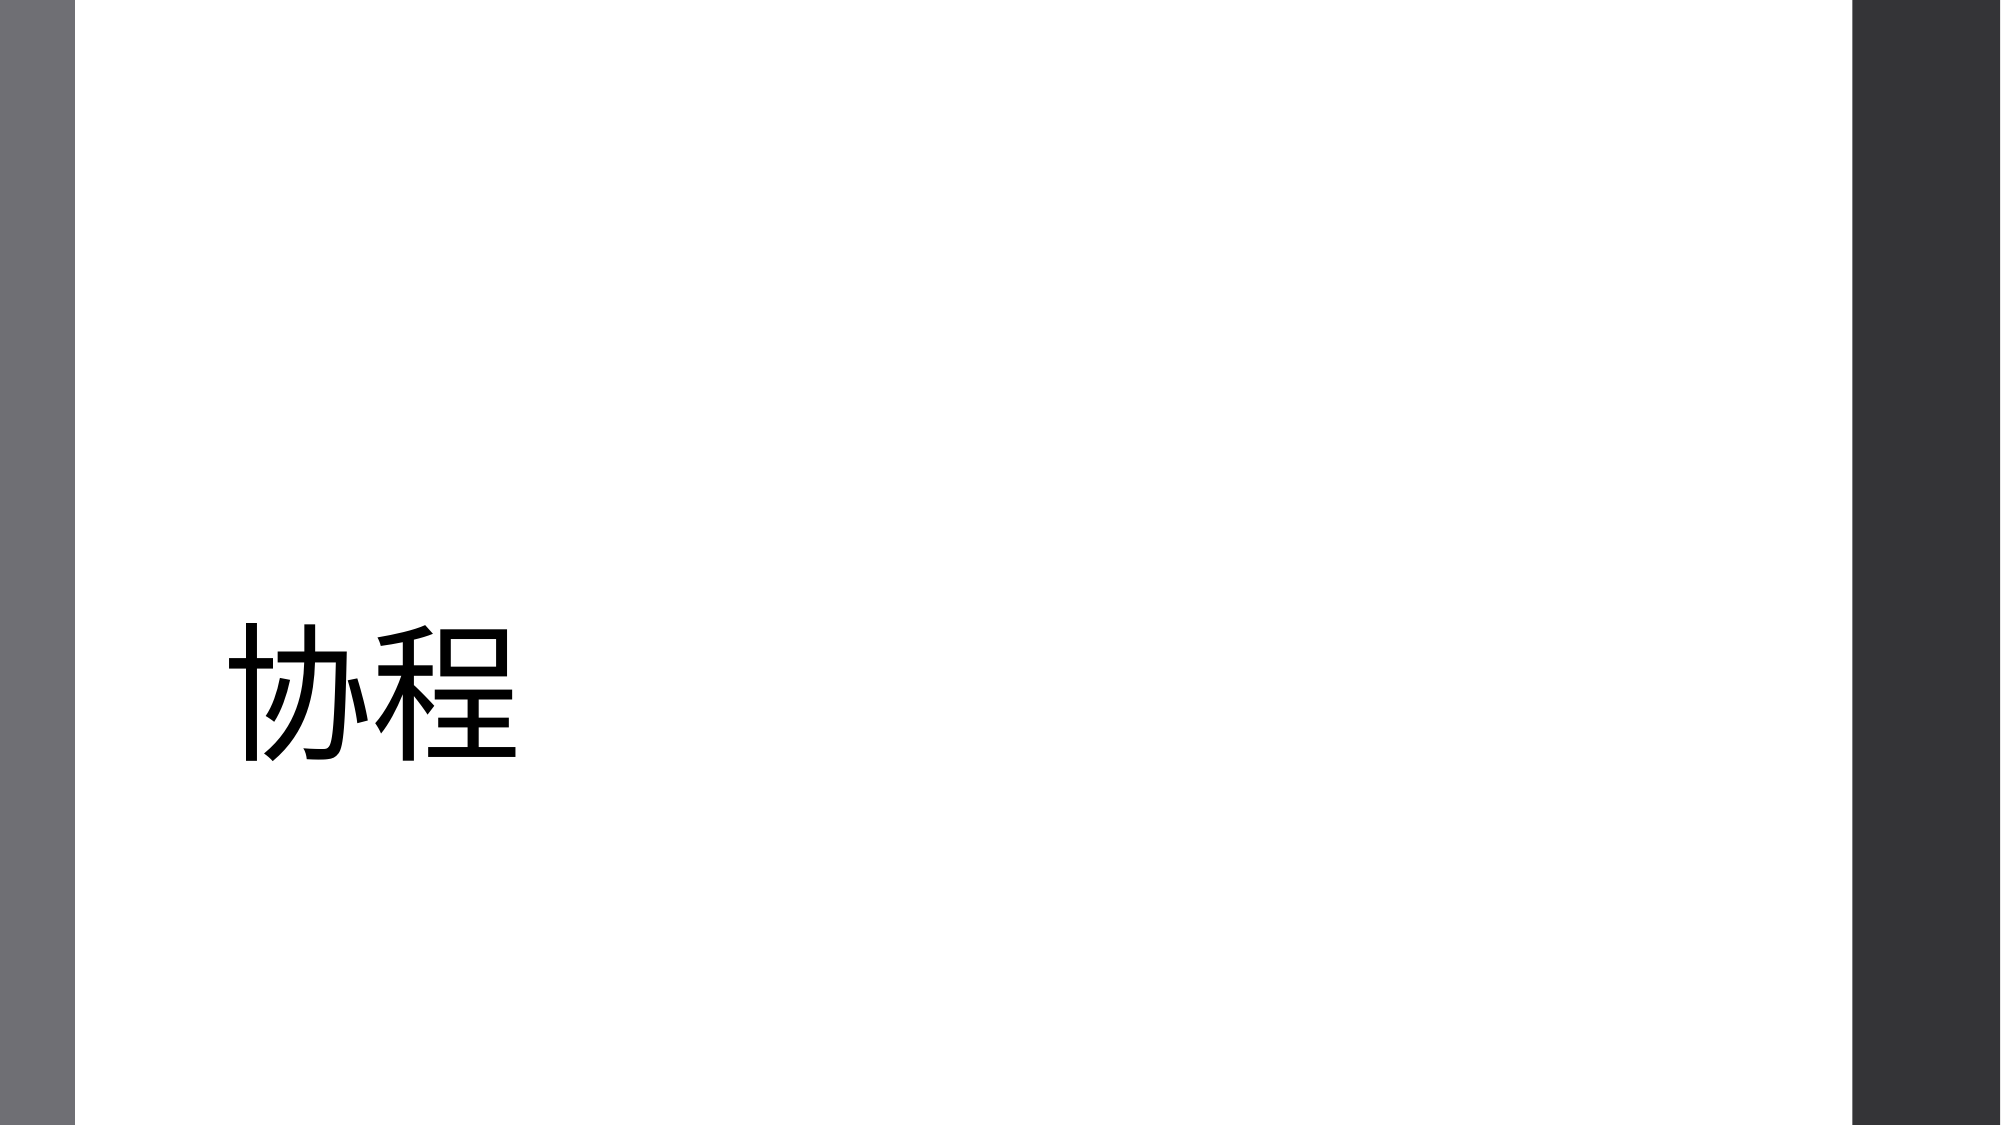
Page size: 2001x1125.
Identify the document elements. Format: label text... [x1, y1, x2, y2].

title 协程 [206, 124, 1752, 788]
